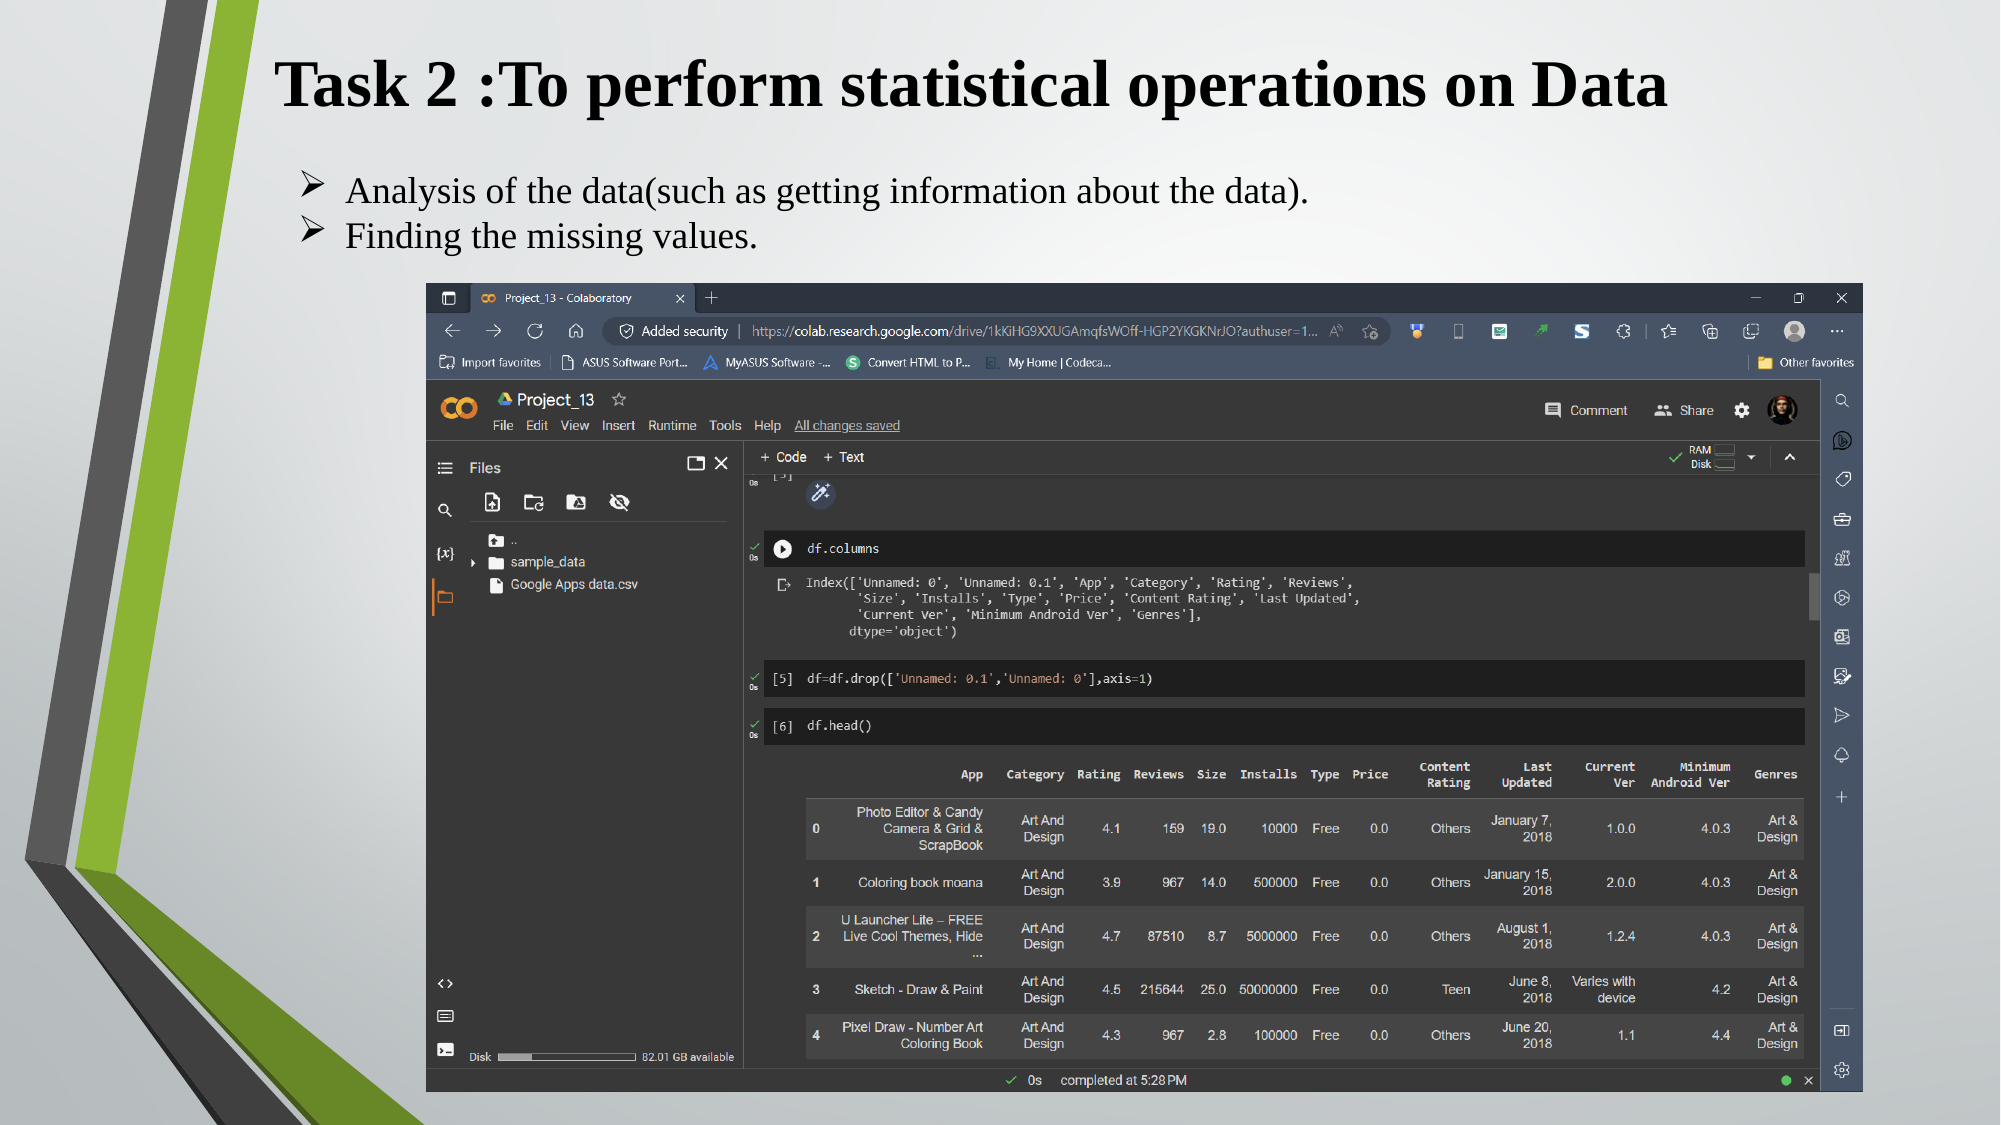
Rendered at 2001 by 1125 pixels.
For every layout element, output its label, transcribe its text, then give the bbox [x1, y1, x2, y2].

title Task 2 :To perform statistical operations on Data [255, 0, 1691, 159]
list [426, 283, 1863, 1092]
text_box Analysis of the data(such as getting information about the data). Finding the missing values. [283, 158, 1887, 264]
